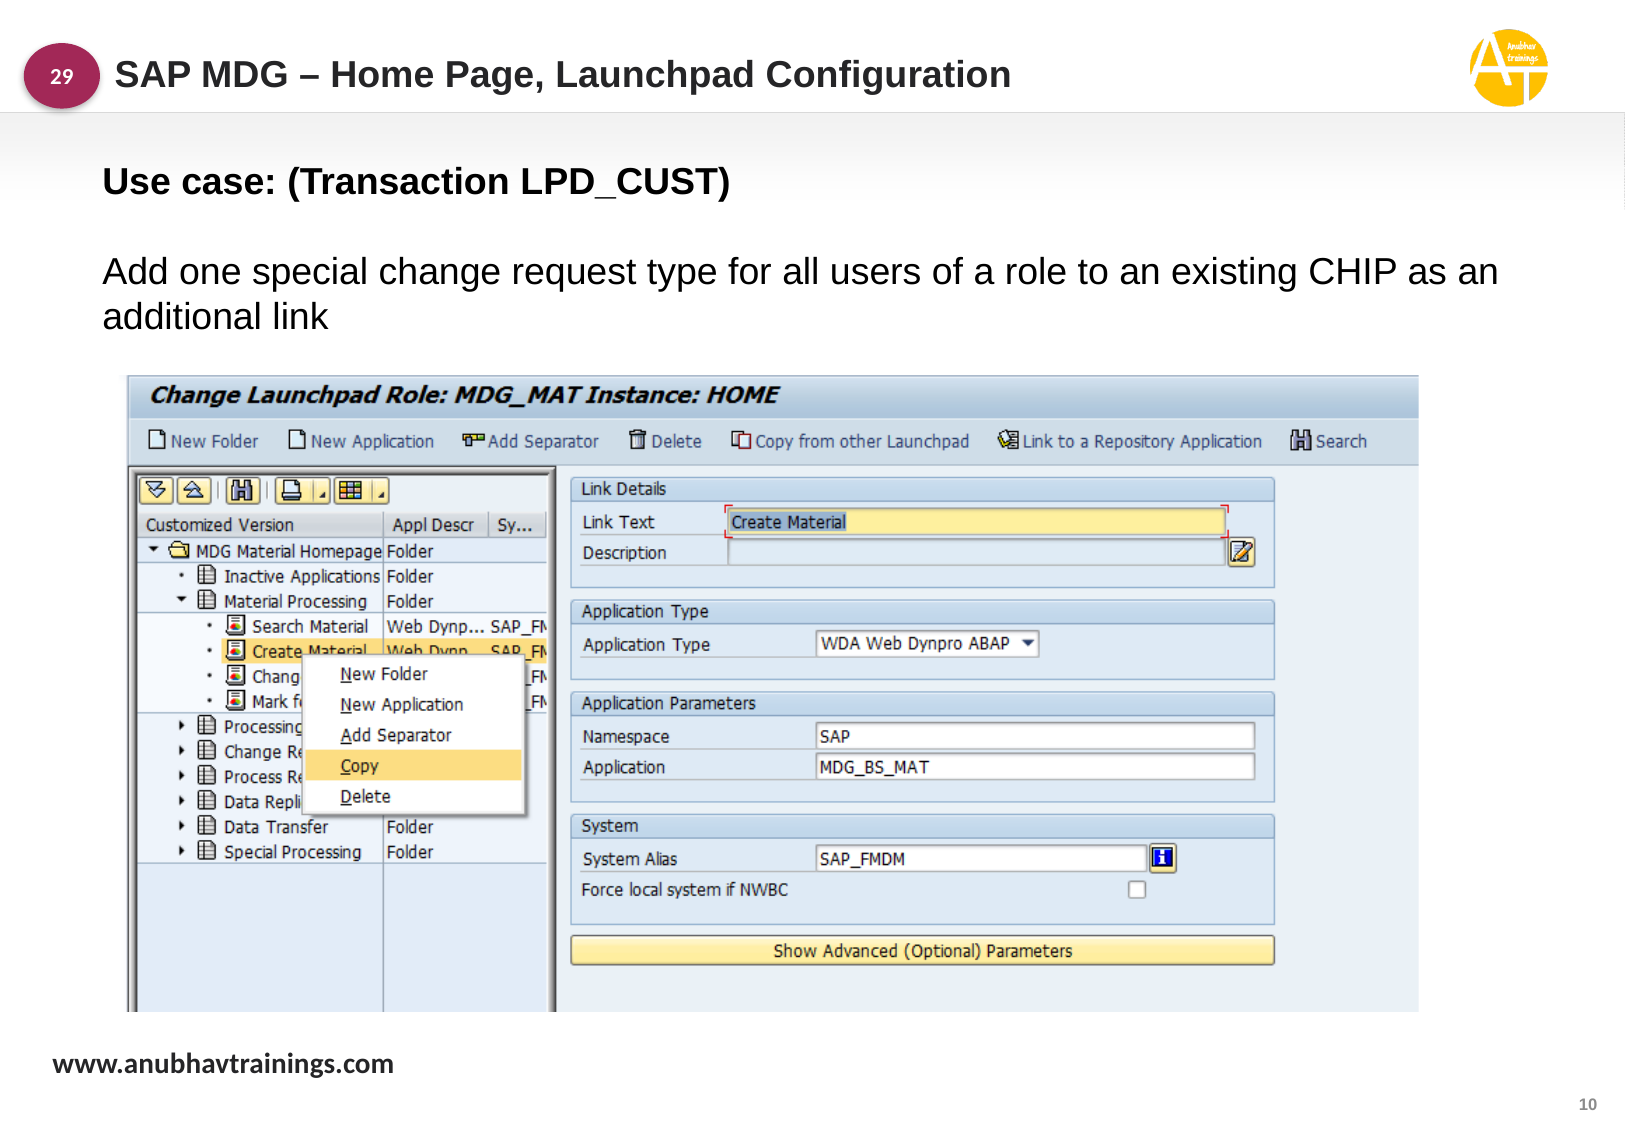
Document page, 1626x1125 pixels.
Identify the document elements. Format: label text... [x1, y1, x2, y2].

text_box Use case: (Transaction LPD_CUST) Add one special change request type for all users of a role to an existing CHIP as an additional link [87, 149, 1563, 345]
picture [0, 113, 1625, 210]
picture [118, 374, 1419, 1012]
text_box 29 [23, 42, 101, 110]
text_box SAP MDG – Home Page, Launchpad Configuration [99, 42, 1438, 103]
picture [1462, 24, 1552, 112]
